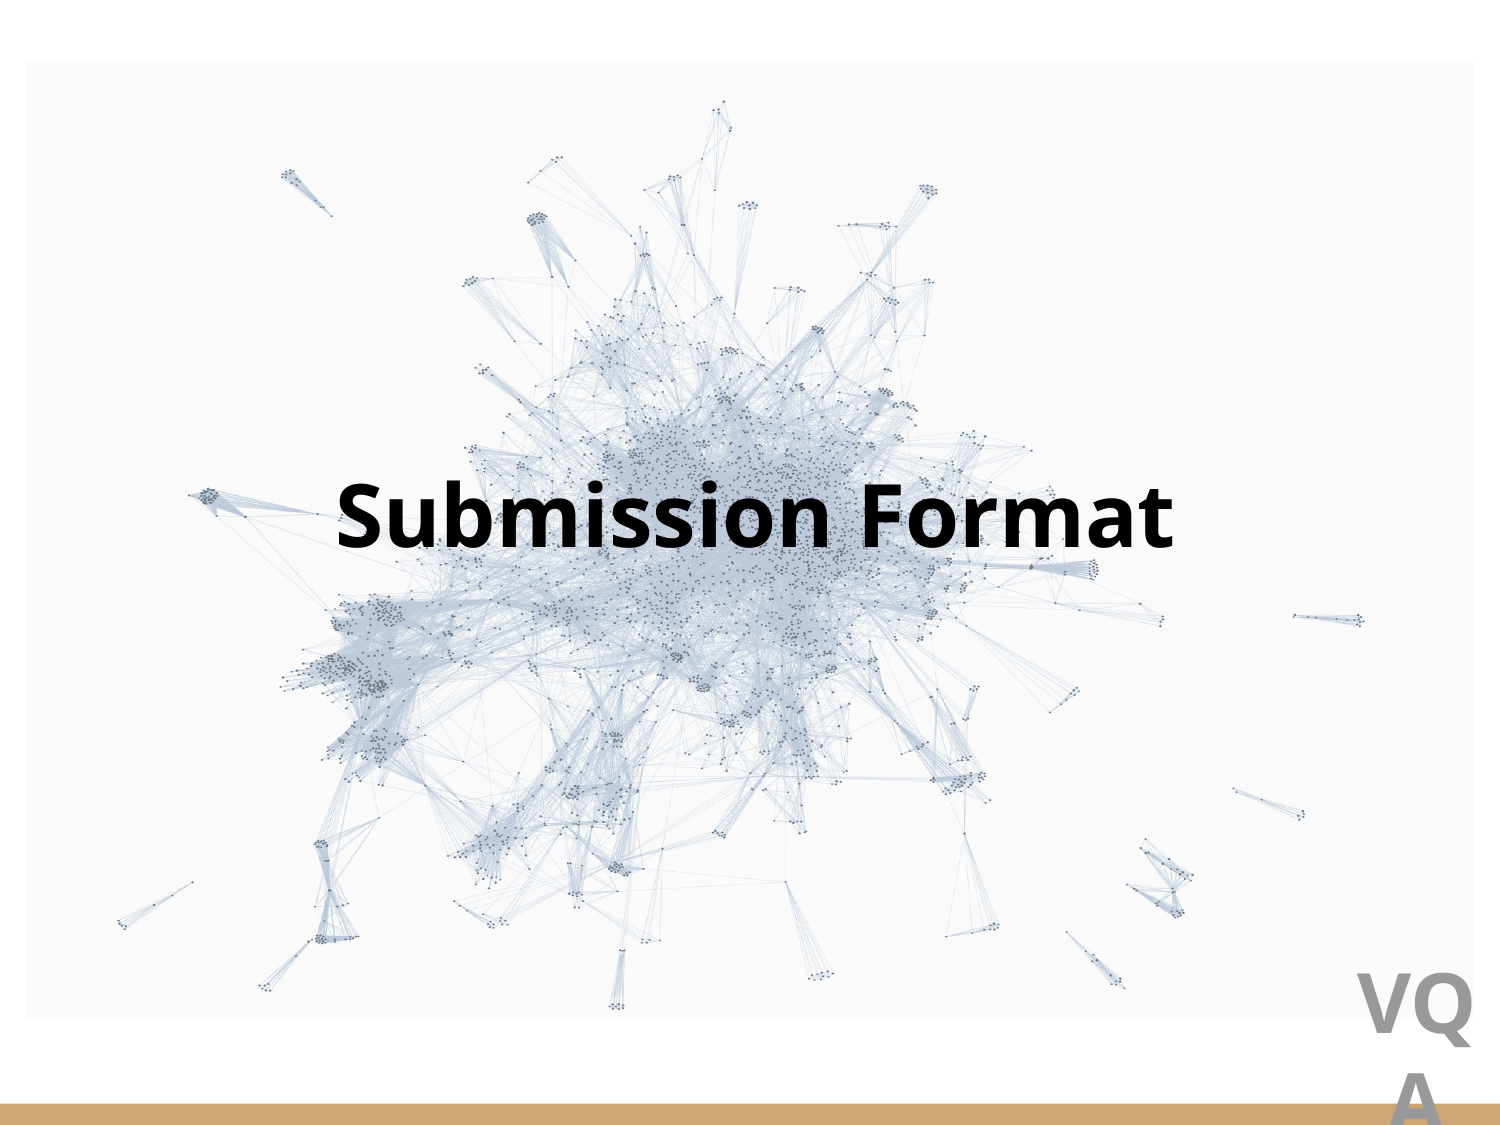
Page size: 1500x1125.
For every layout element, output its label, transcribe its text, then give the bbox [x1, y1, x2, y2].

picture [26, 61, 1474, 1020]
text_box VQA [1331, 981, 1500, 1119]
